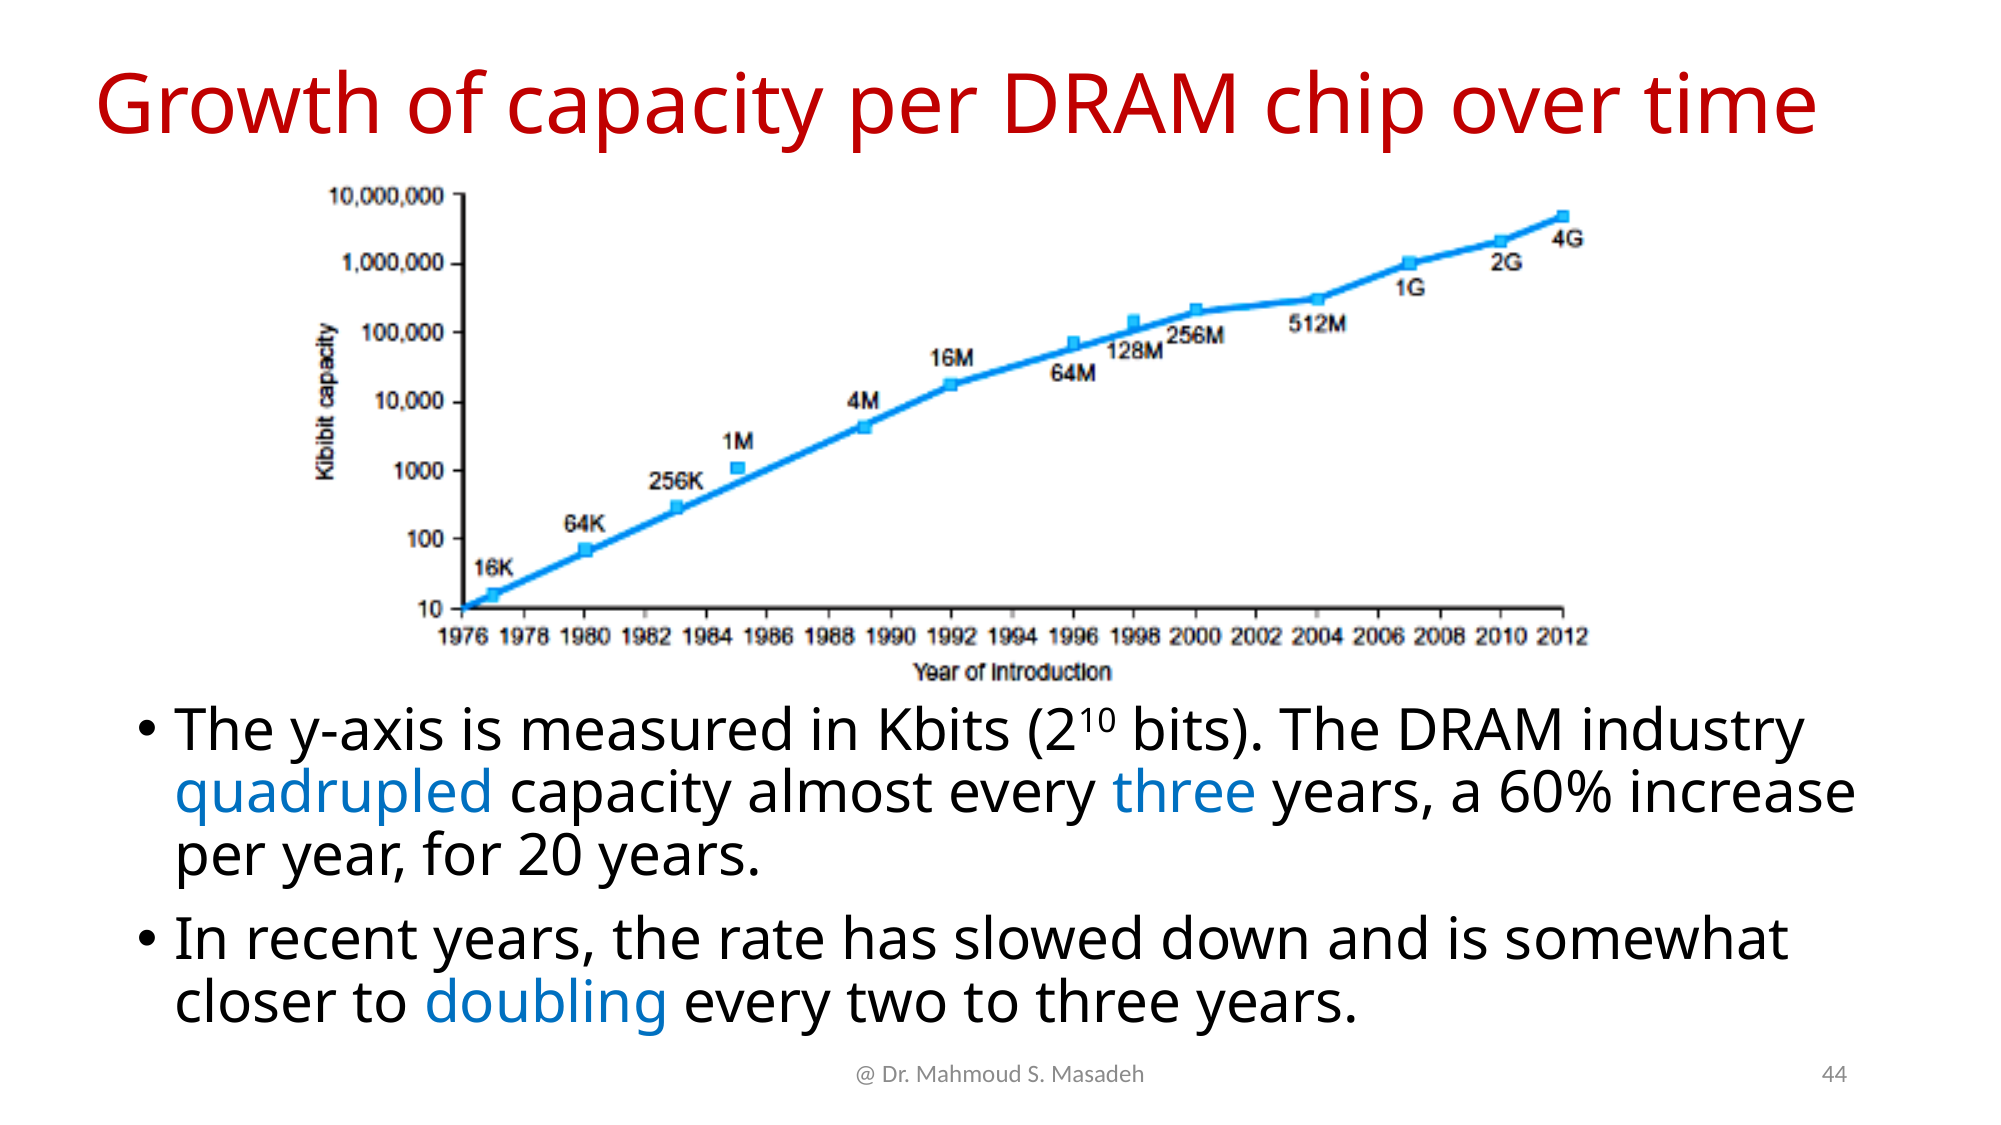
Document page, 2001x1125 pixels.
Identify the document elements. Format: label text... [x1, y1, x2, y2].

title Growth of capacity per DRAM chip over time [79, 59, 1929, 154]
slide_number 44 [1412, 1042, 1863, 1103]
list The y-axis is measured in Kbits (210 bits). The DRAM industry quadrupled capacity almost every three years, a 60% increase per year, for 20 years. In recent years, the rate has slowed down and is somewhat closer to doubling every two to three years. [121, 692, 1971, 1054]
footer @ Dr. Mahmoud S. Masadeh [662, 1042, 1338, 1103]
picture [264, 153, 1655, 694]
